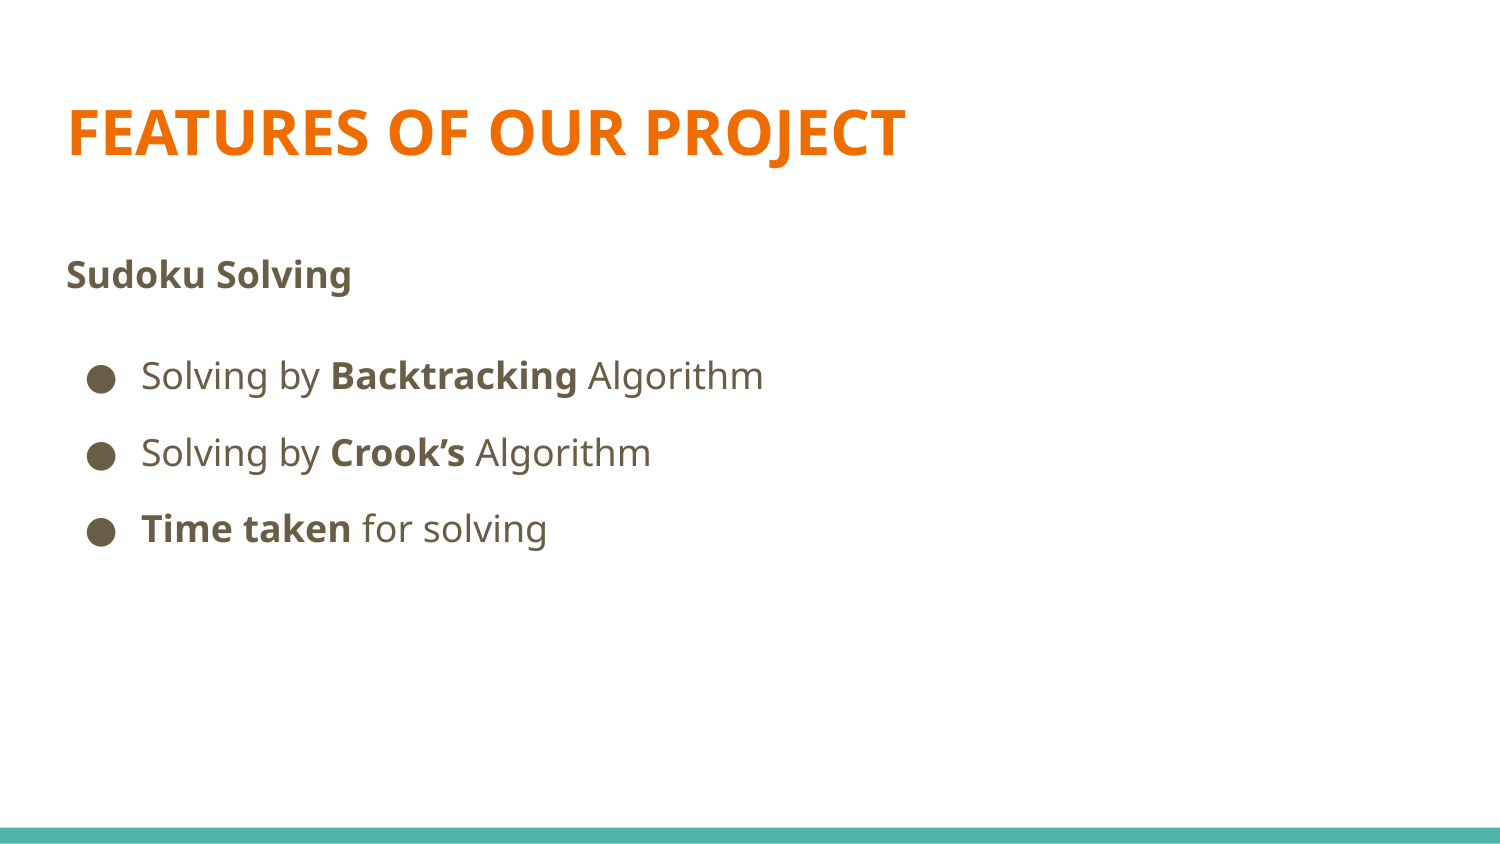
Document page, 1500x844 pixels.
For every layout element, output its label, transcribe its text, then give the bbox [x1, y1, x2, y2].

list Sudoku Solving Solving by Backtracking Algorithm Solving by Crook’s Algorithm Time taken for solving [51, 207, 1449, 750]
title FEATURES OF OUR PROJECT [51, 72, 1449, 189]
